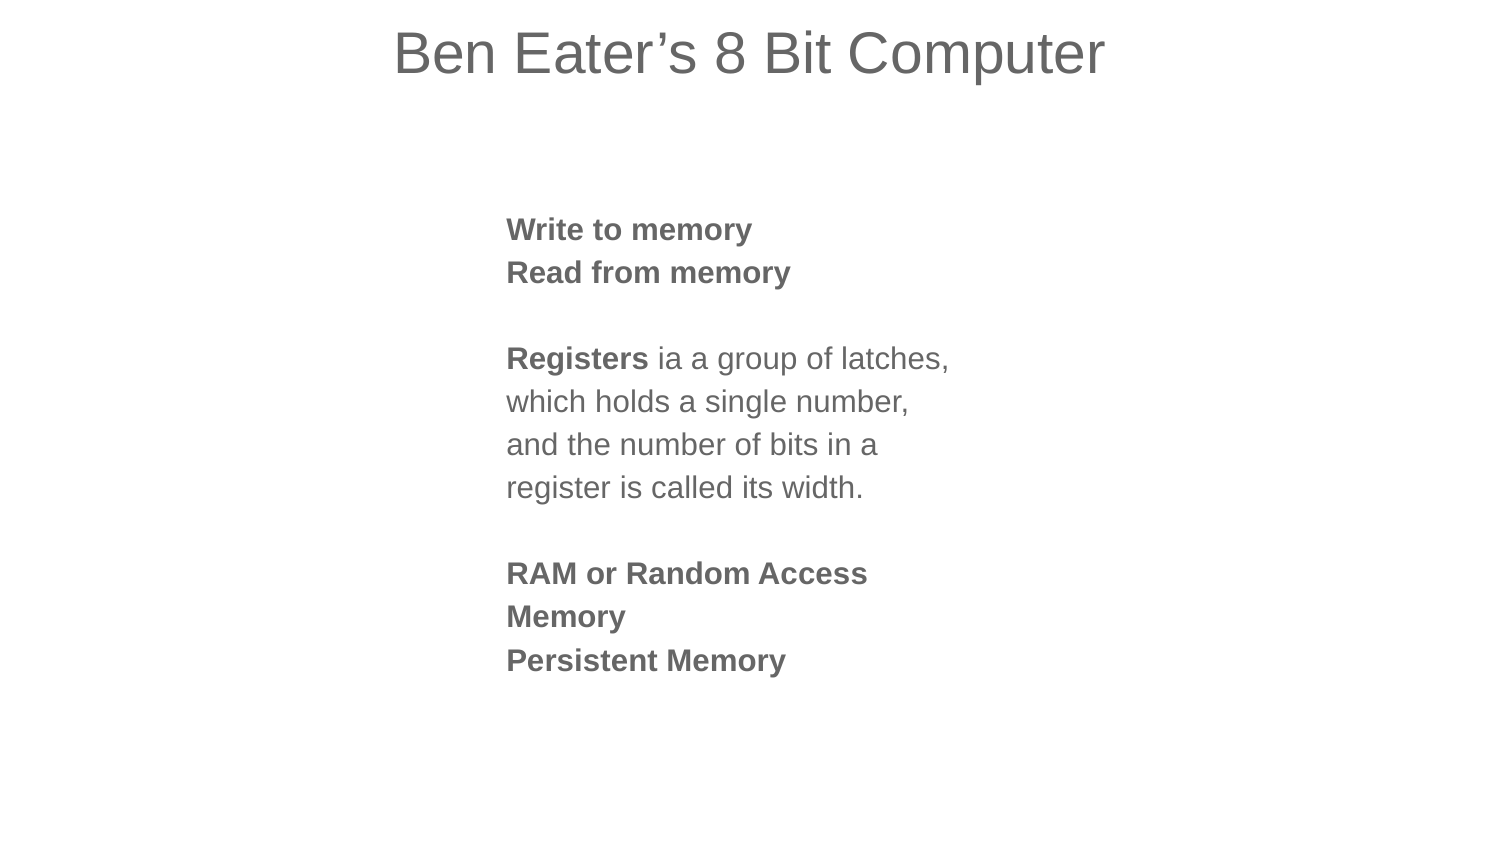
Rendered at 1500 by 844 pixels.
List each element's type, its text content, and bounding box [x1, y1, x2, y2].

text_box Write to memory Read from memory Registers ia a group of latches, which holds a single number, and the number of bits in a register is called its width. RAM or Random Access Memory Persistent Memory [491, 188, 984, 693]
text_box Ben Eater’s 8 Bit Computer [0, 0, 1500, 101]
